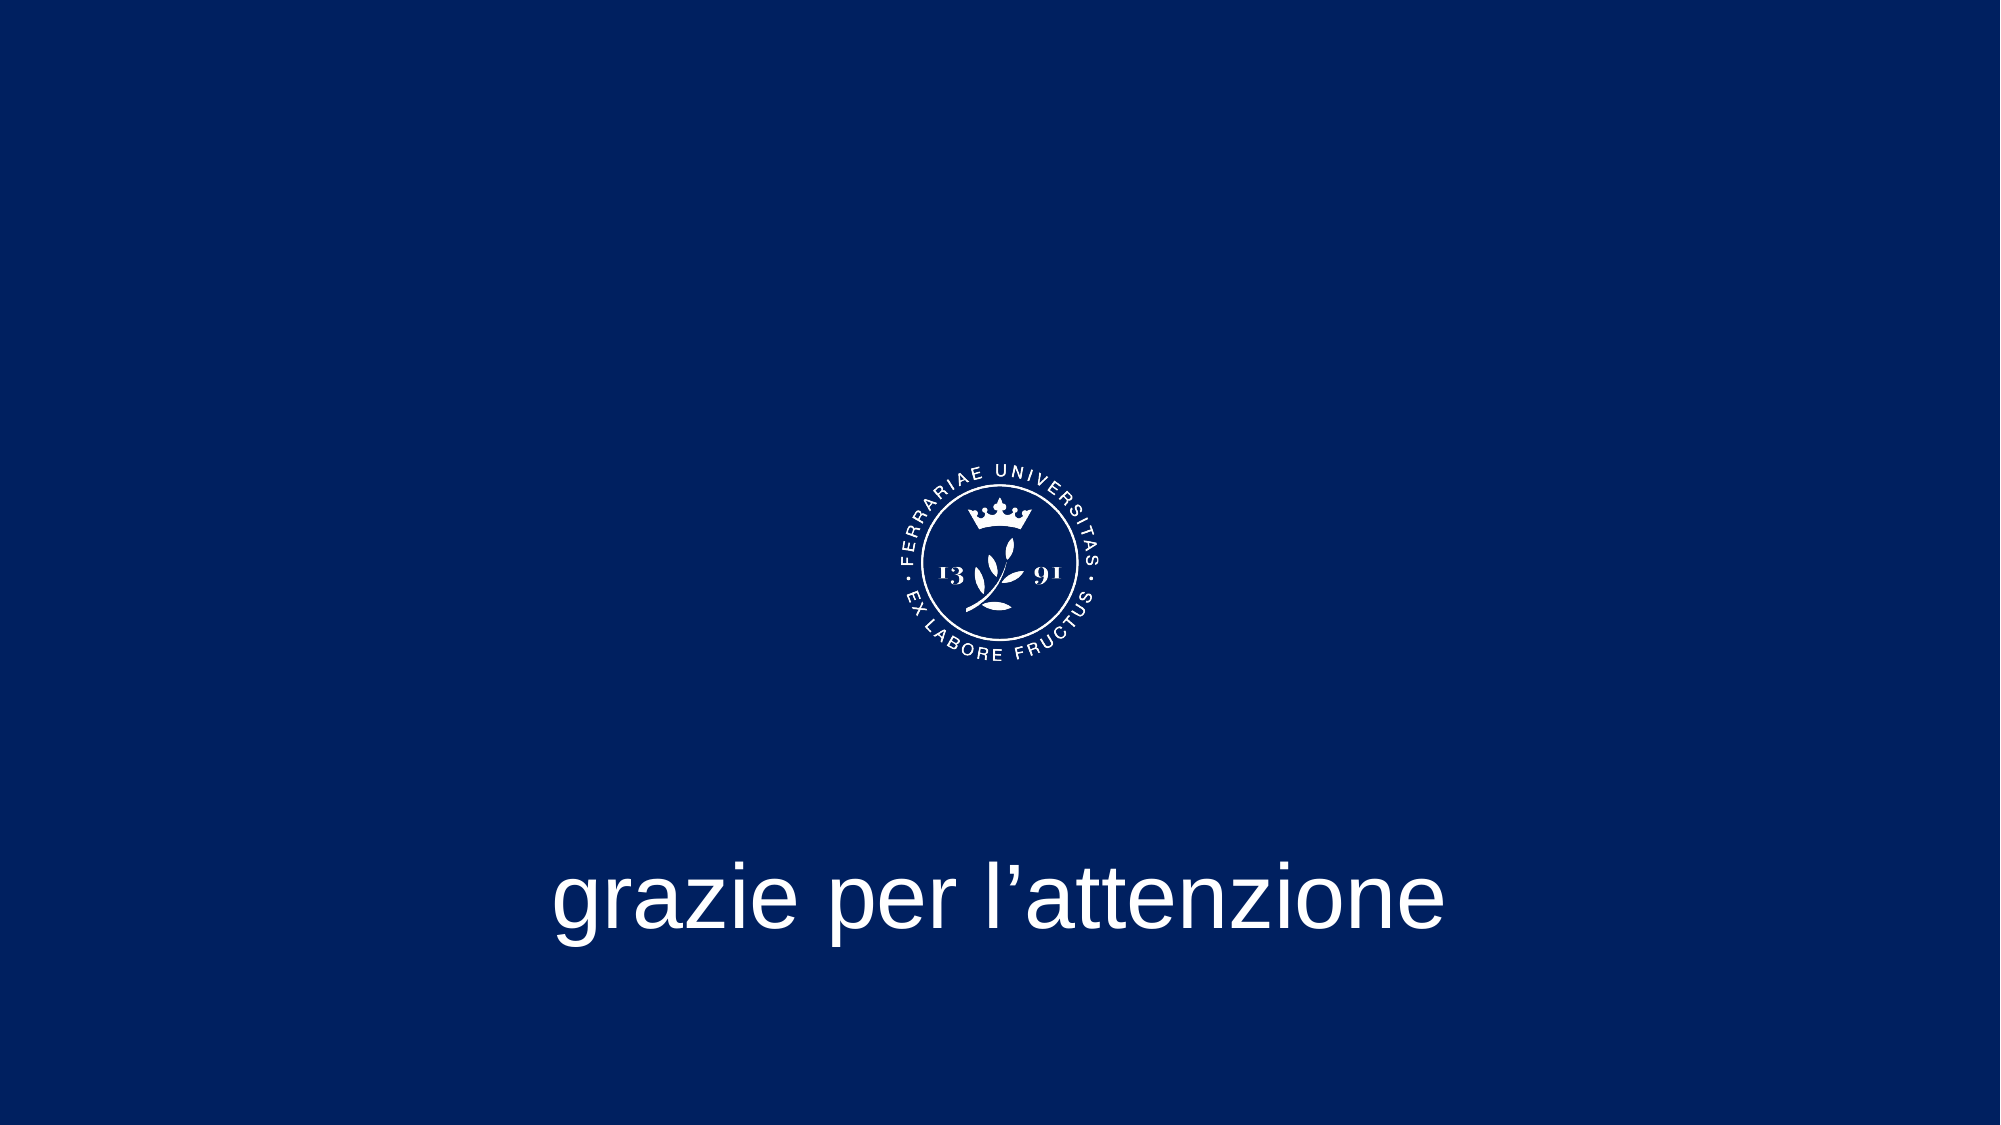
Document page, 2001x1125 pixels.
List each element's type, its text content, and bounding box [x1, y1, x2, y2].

picture [901, 463, 1099, 661]
title grazie per l’attenzione [54, 801, 1946, 957]
